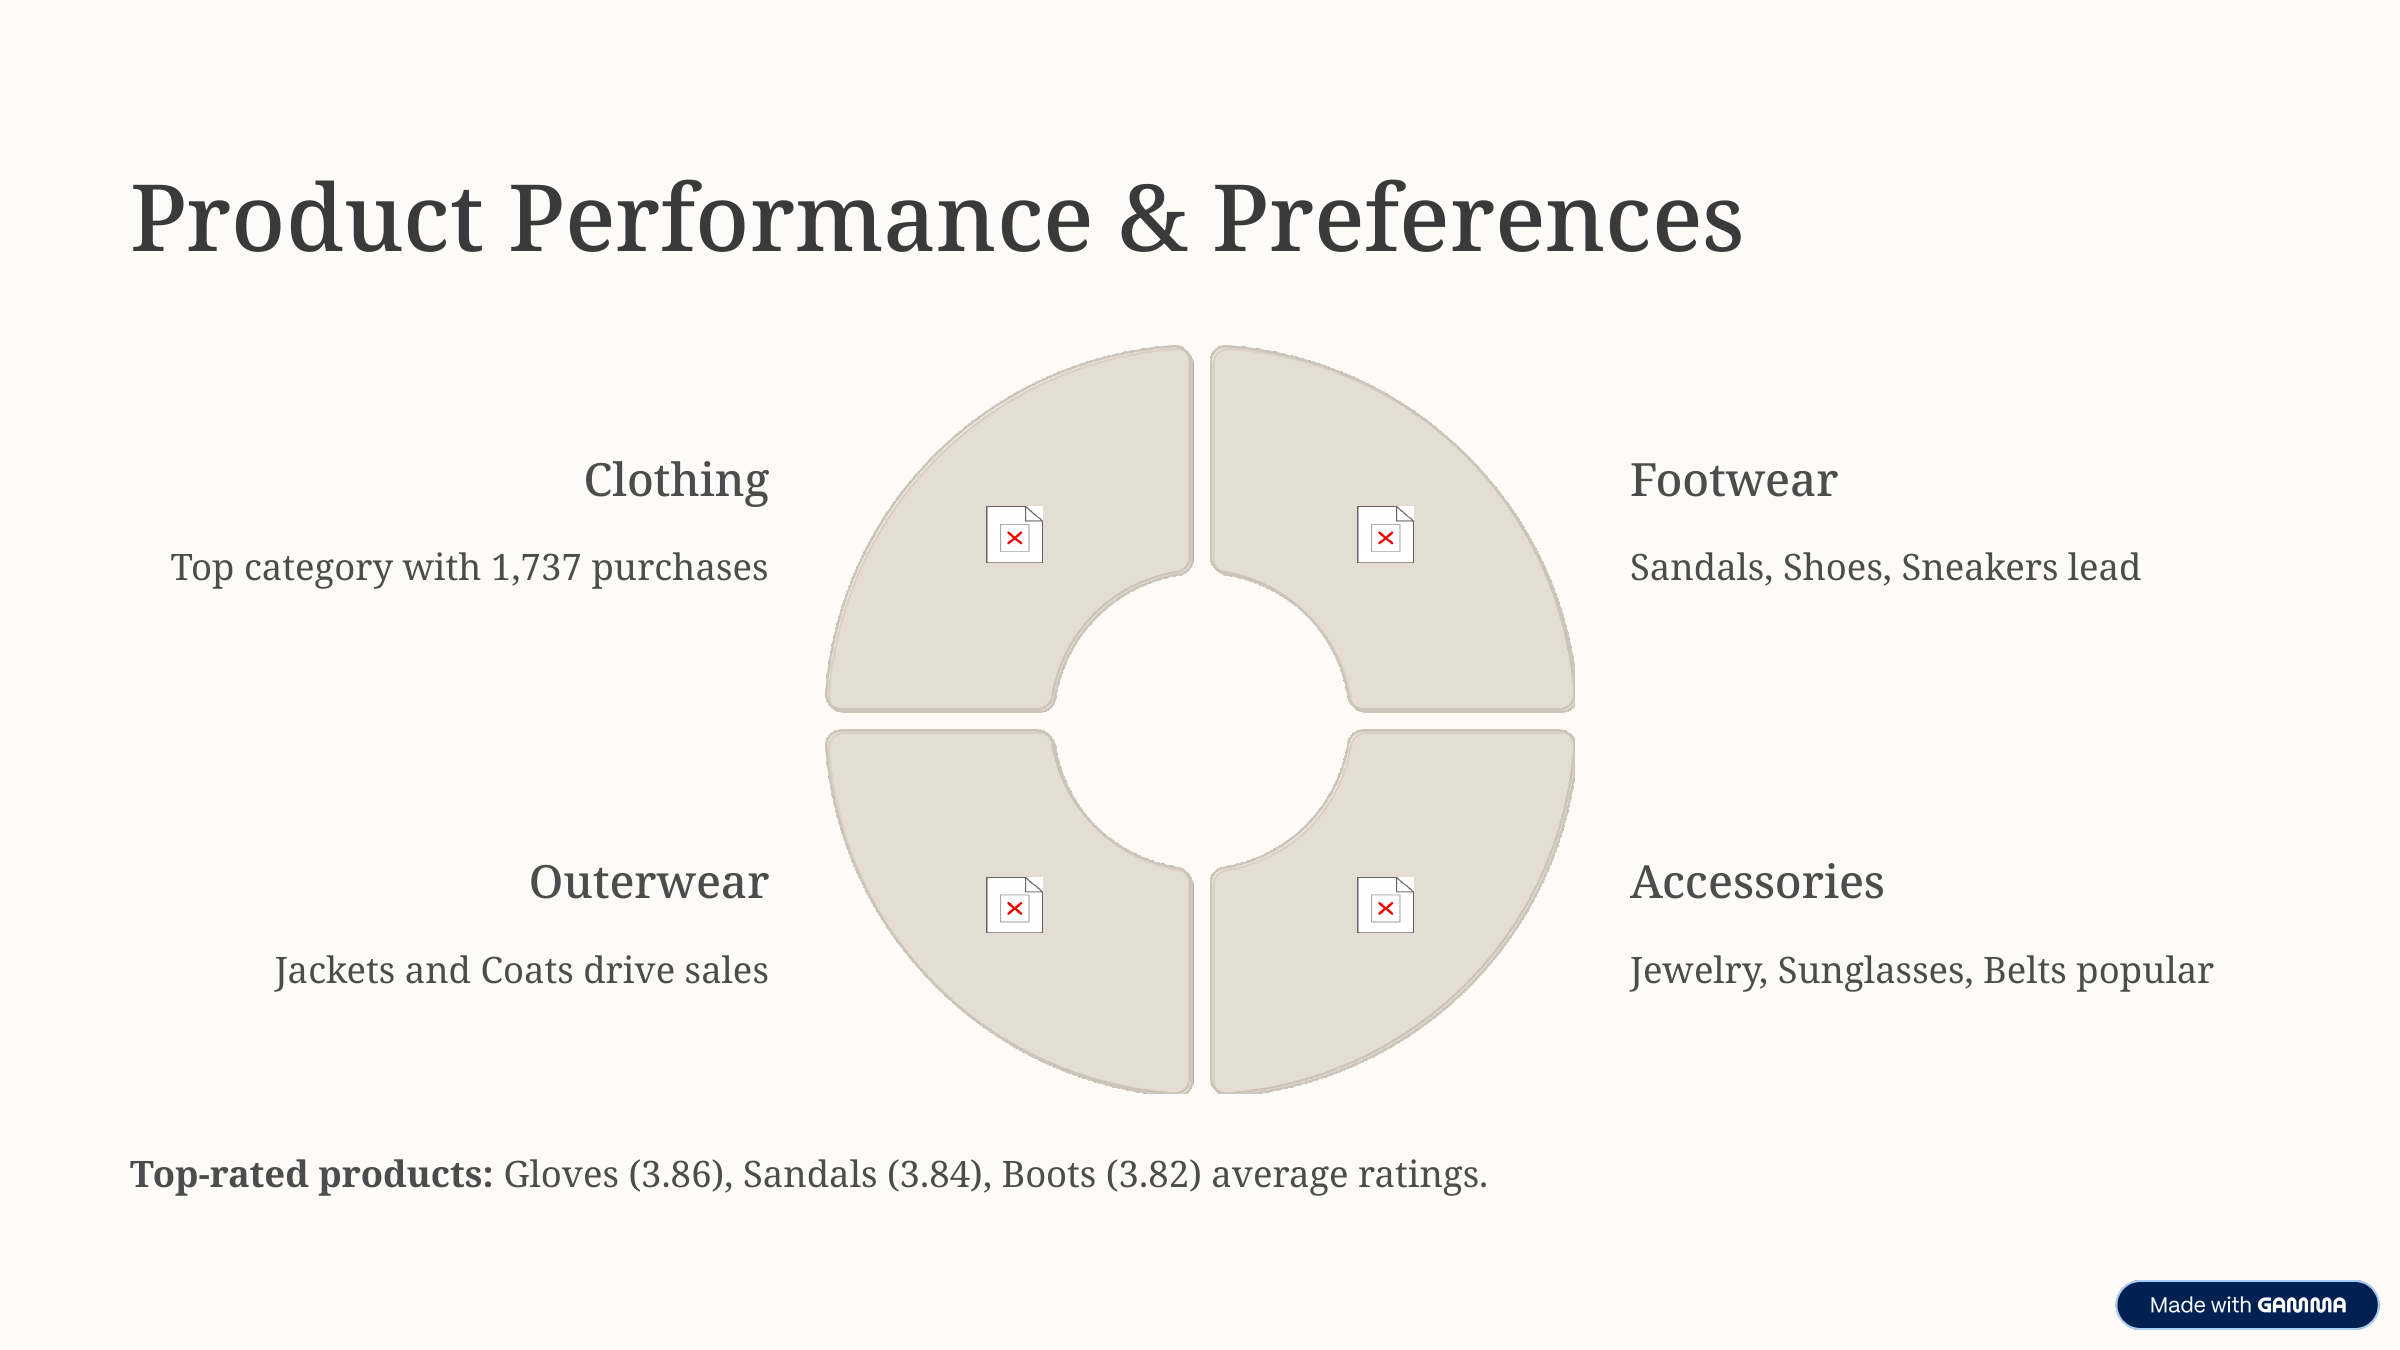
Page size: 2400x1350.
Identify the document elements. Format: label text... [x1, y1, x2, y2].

text_box Top-rated products: Gloves (3.86), Sandals (3.84), Boots (3.82) average ratings. [130, 1135, 2270, 1196]
text_box Jewelry, Sunglasses, Belts popular [1630, 931, 2270, 991]
text_box Product Performance & Preferences [130, 154, 1752, 271]
picture [825, 345, 1575, 1094]
text_box Outerwear [304, 850, 770, 909]
text_box Top category with 1,737 purchases [130, 528, 770, 589]
picture [2106, 1271, 2389, 1339]
text_box Footwear [1630, 448, 2096, 507]
text_box Sandals, Shoes, Sneakers lead [1630, 528, 2270, 589]
text_box Jackets and Coats drive sales [130, 931, 770, 991]
text_box Accessories [1630, 850, 2096, 909]
text_box Clothing [304, 448, 770, 507]
